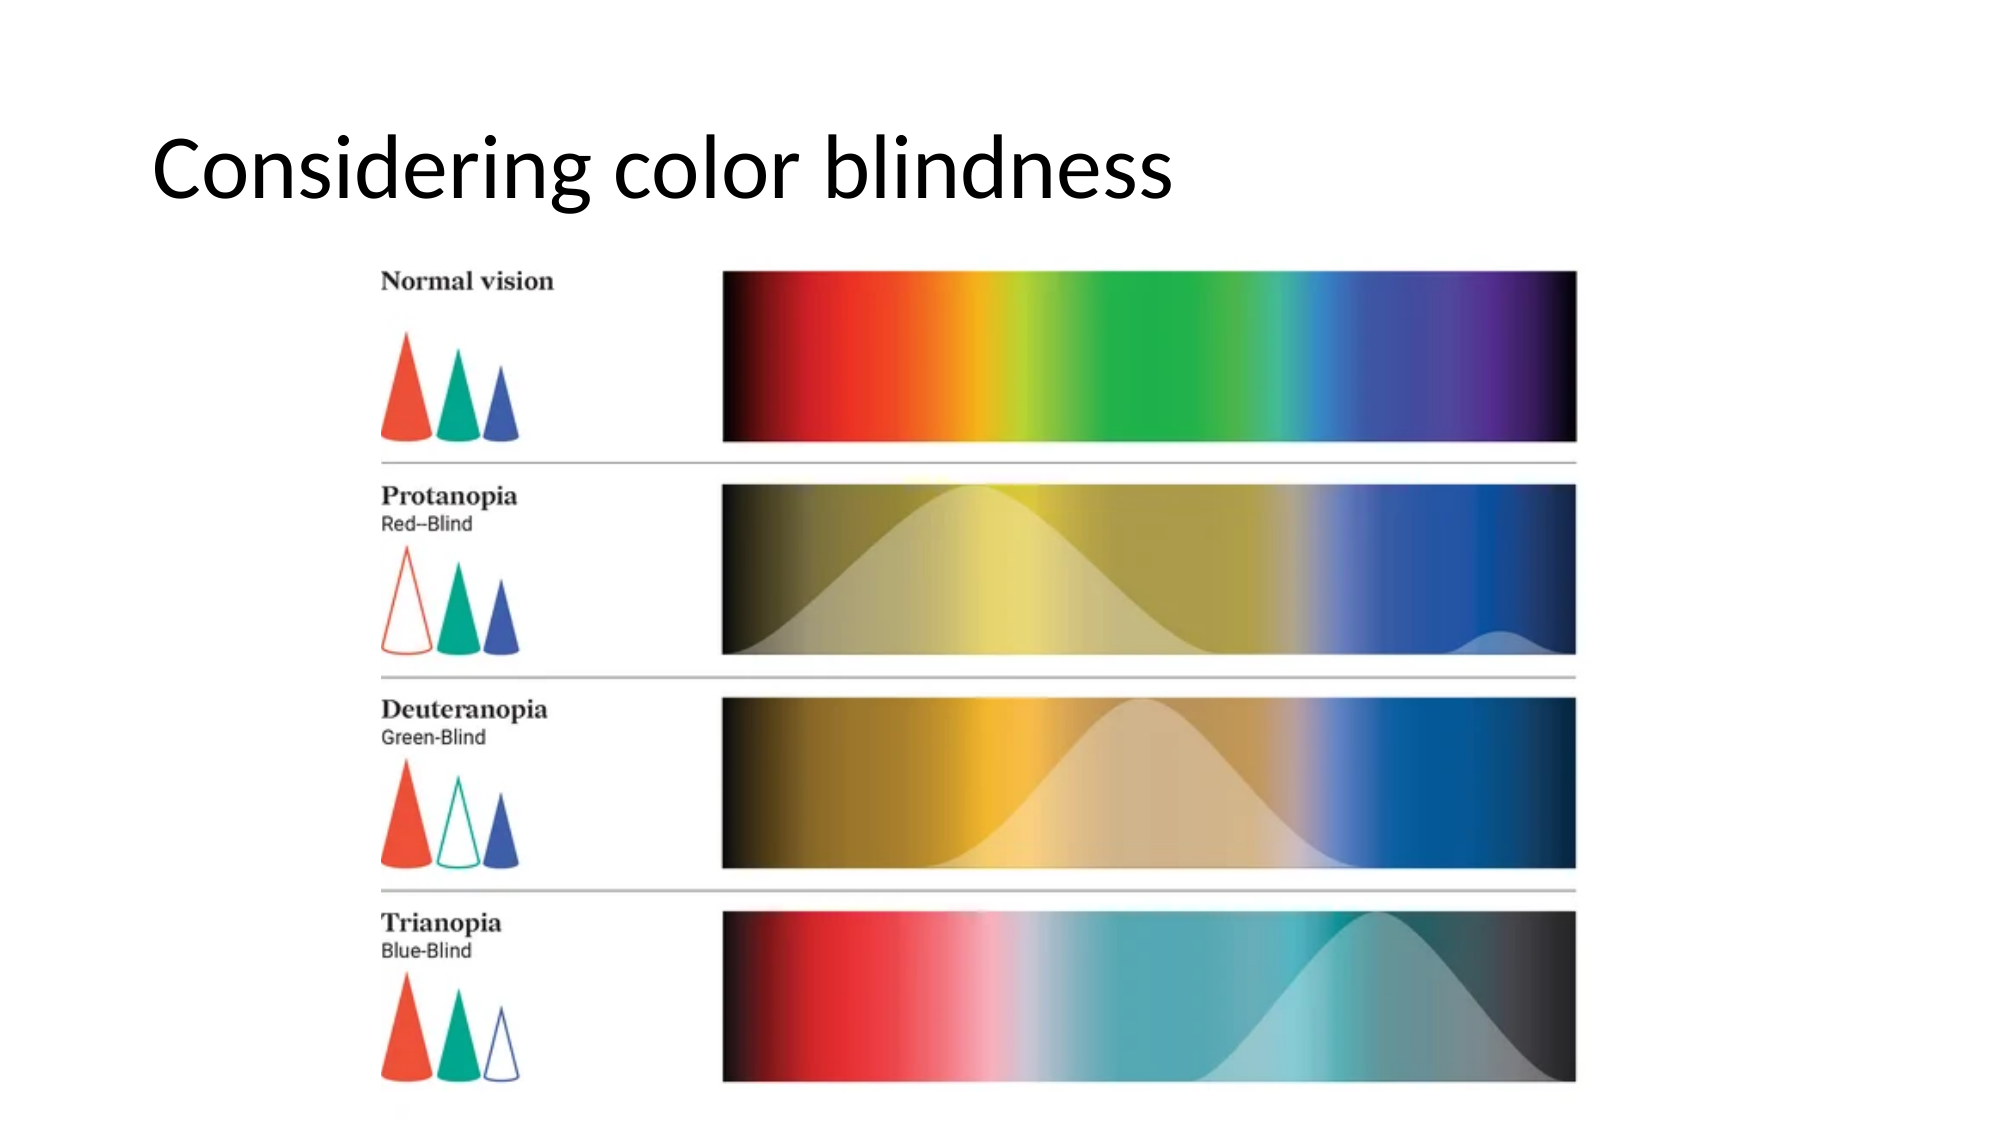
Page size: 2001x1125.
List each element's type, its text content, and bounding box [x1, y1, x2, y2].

title Considering color blindness [137, 59, 1863, 278]
picture [380, 237, 1620, 1125]
